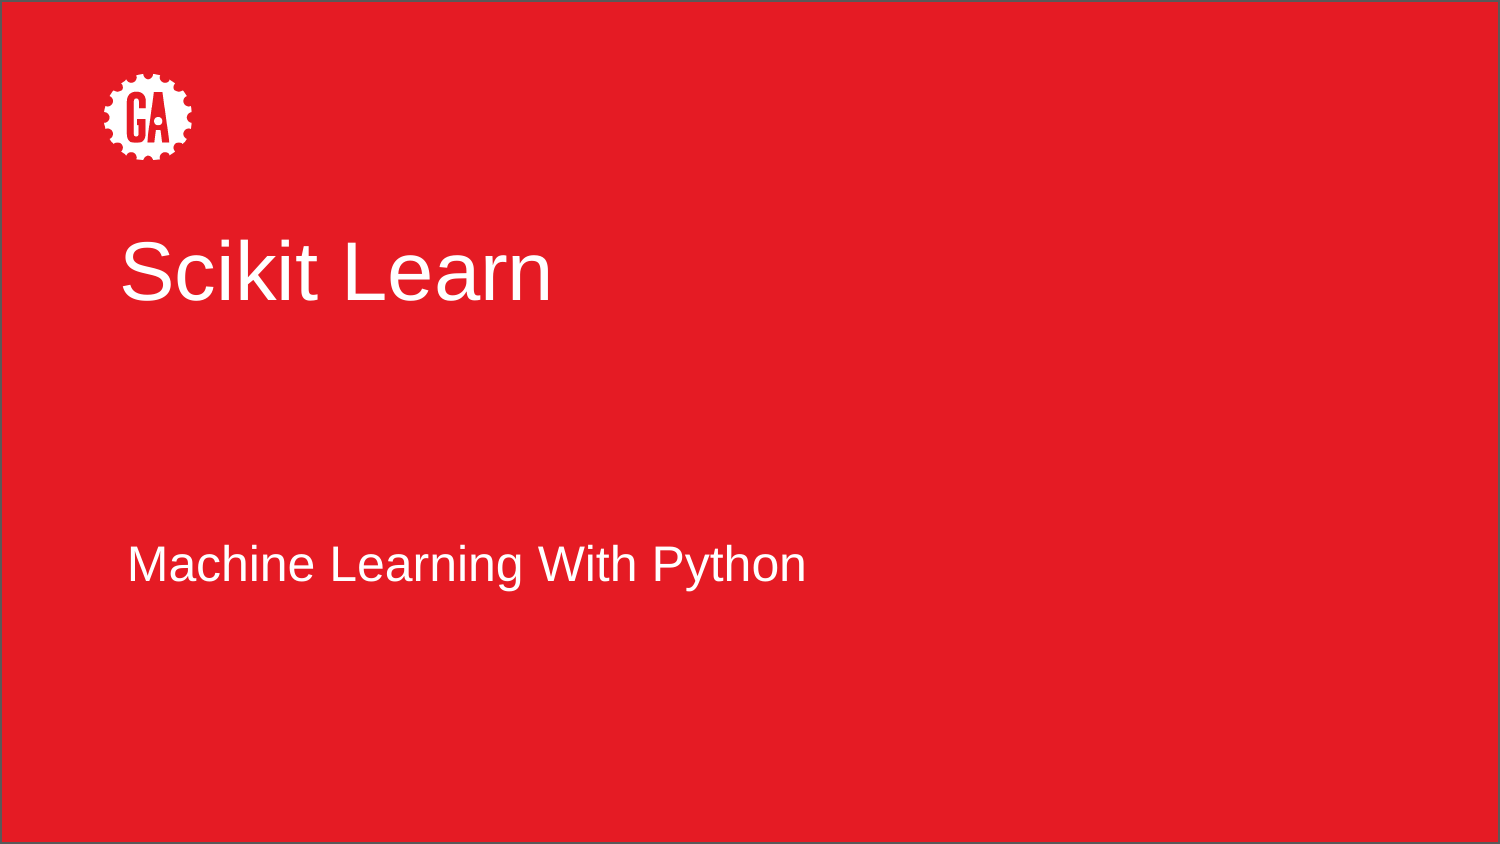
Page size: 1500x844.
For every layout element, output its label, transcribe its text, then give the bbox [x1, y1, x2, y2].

title Scikit Learn [104, 202, 1307, 353]
subtitle Machine Learning With Python [111, 507, 1336, 659]
picture [104, 73, 192, 160]
